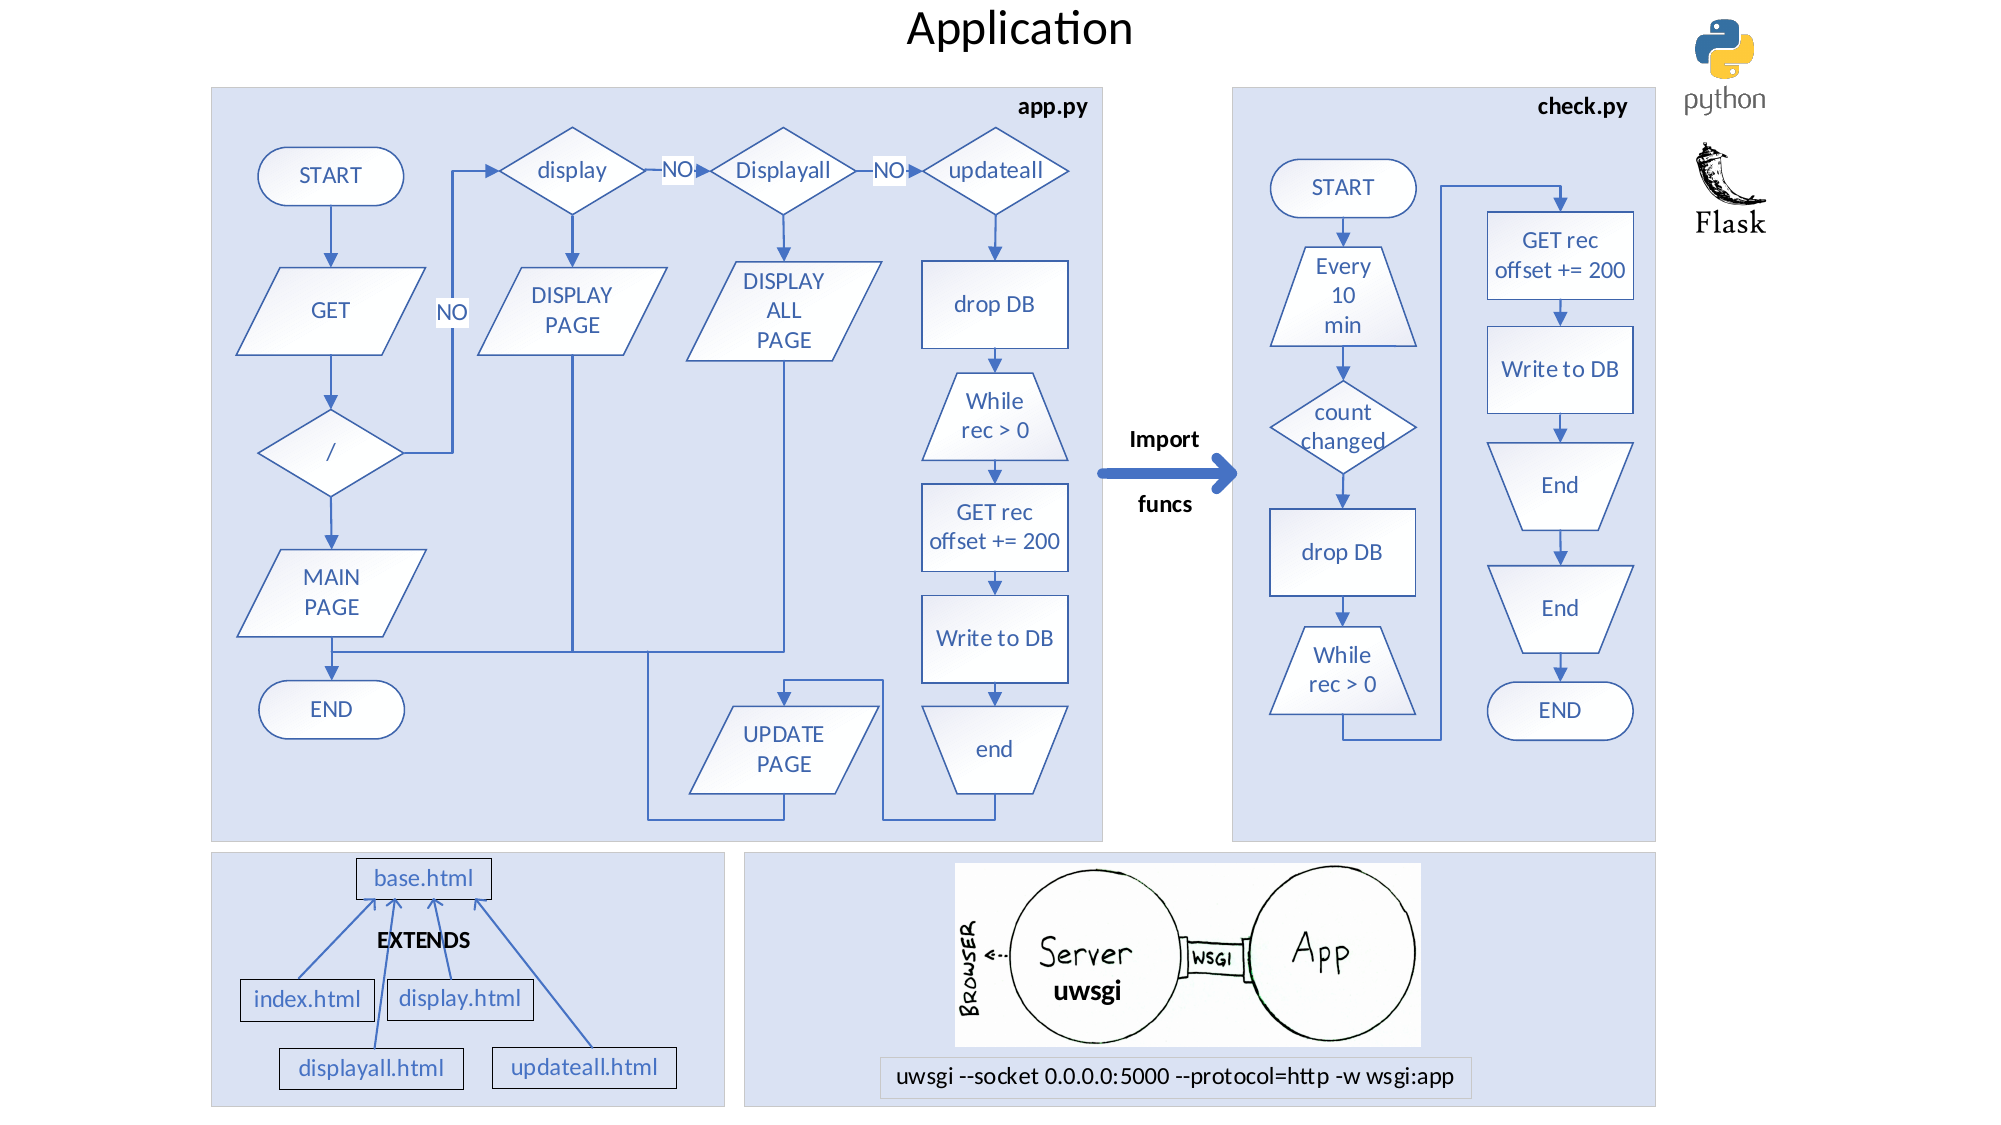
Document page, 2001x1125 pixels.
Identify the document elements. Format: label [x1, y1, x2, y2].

picture [208, 0, 1792, 1108]
